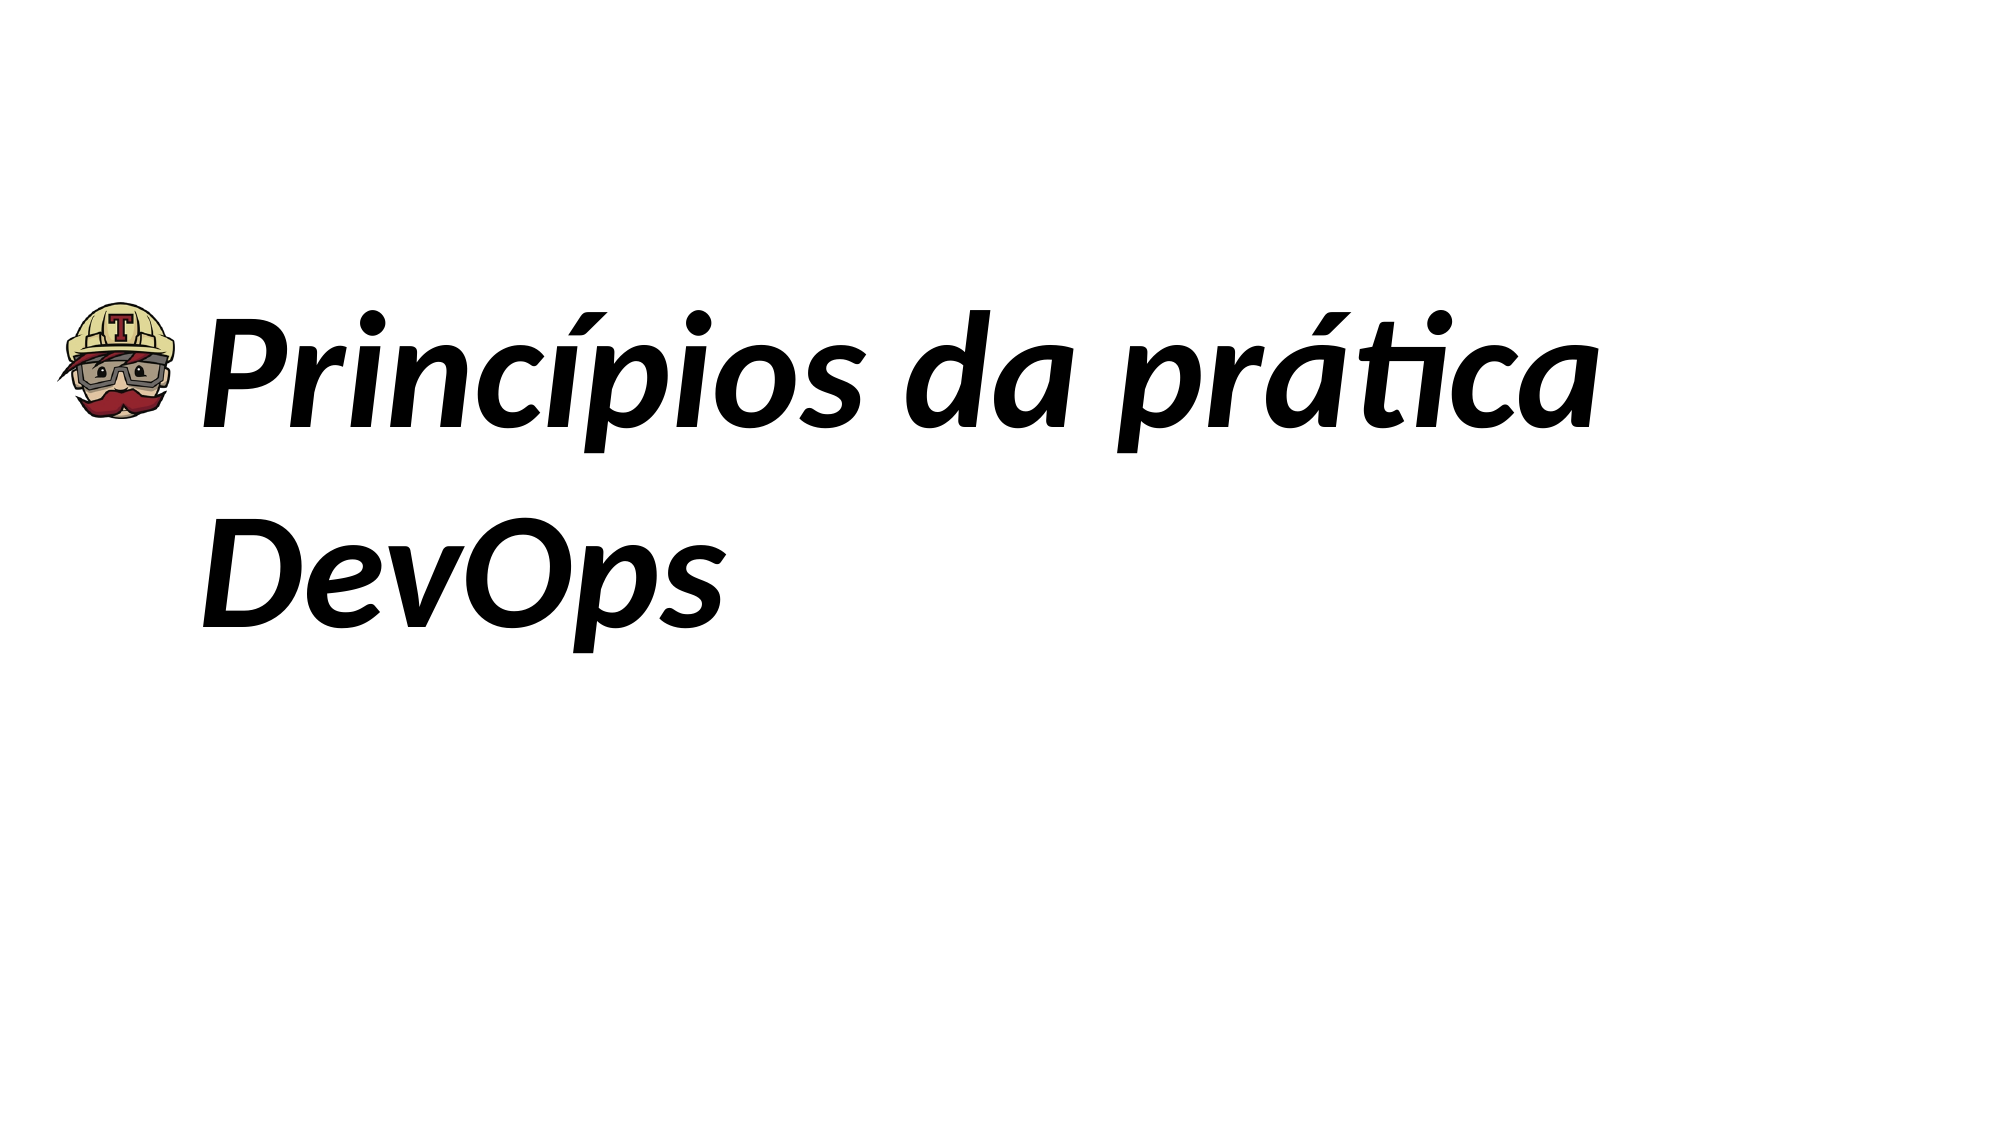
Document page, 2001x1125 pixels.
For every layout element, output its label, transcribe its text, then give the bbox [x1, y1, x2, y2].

text_box Princípios da prática DevOps [42, 253, 2000, 668]
picture [57, 302, 175, 419]
